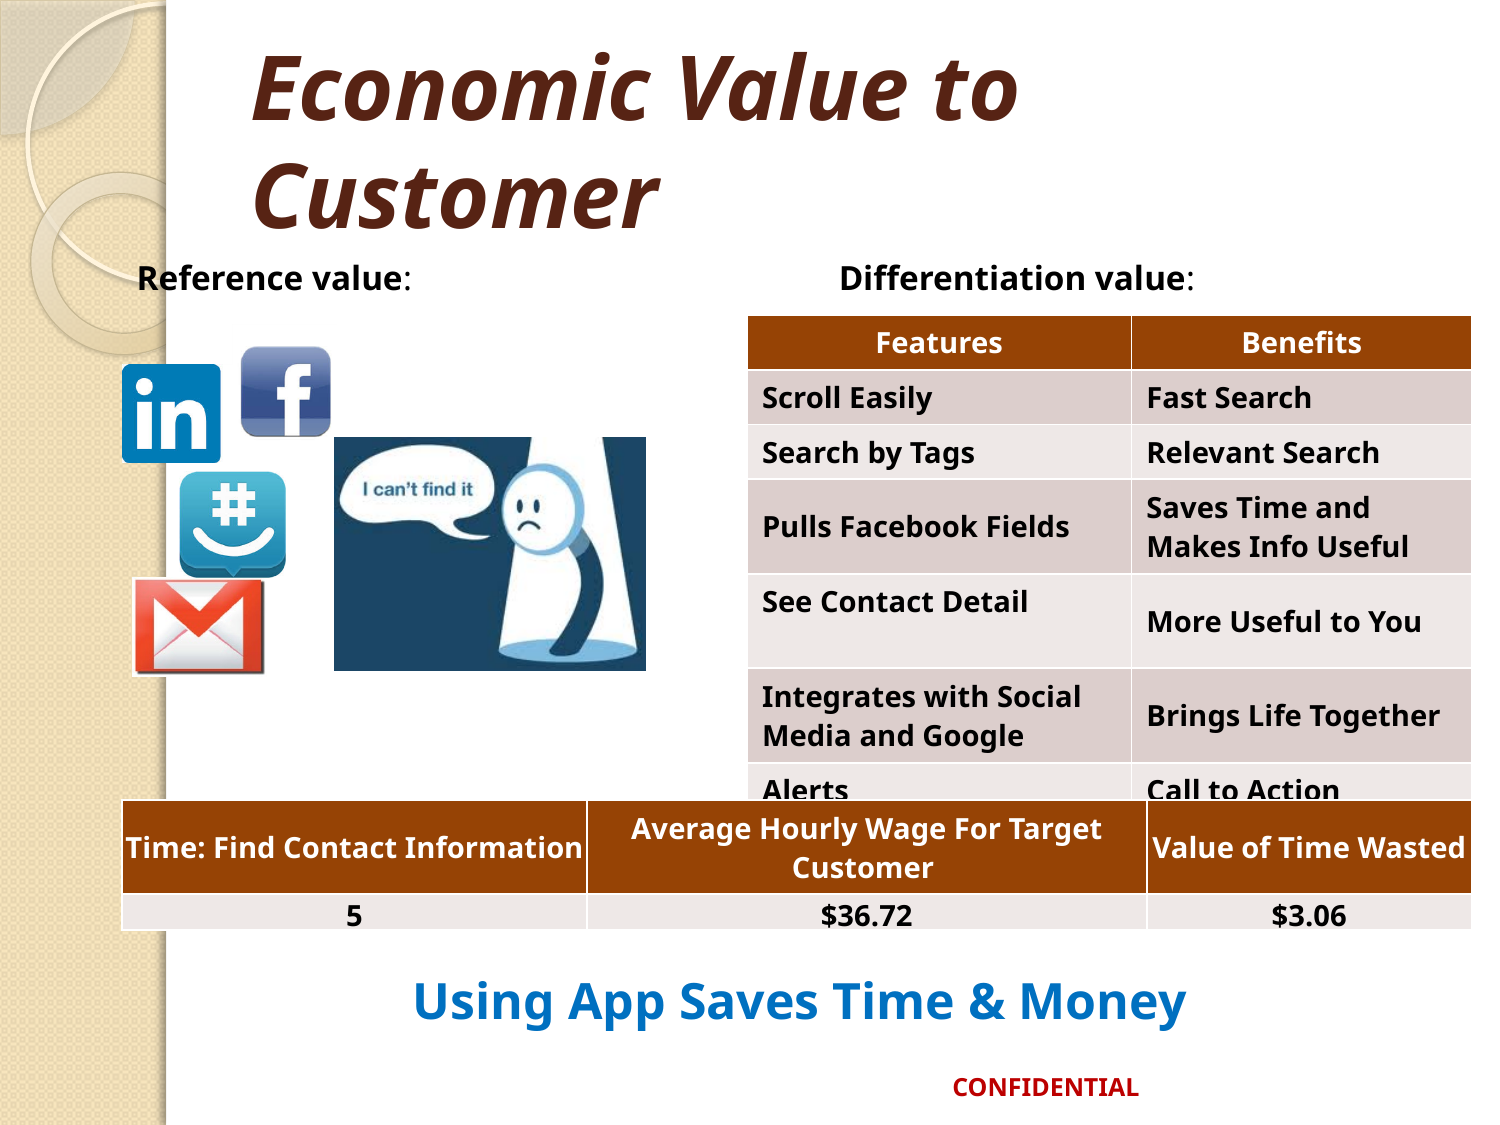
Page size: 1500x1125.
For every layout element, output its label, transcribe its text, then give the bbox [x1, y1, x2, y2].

table_cell Integrates with Social Media and Google [748, 669, 1131, 762]
table_cell Brings Life Together [1132, 669, 1471, 762]
table_cell Call to Action [1132, 764, 1471, 799]
table_cell Saves Time and Makes Info Useful [1132, 480, 1471, 573]
table_header Value of Time Wasted [1148, 801, 1471, 893]
table_header Average Hourly Wage For Target Customer [588, 801, 1146, 893]
table_cell Search by Tags [853, 425, 1131, 478]
table_cell $3.06 [1148, 895, 1471, 929]
table_cell Alerts [748, 764, 1131, 799]
table_cell 5 [123, 895, 586, 929]
text_box Differentiation value: [849, 249, 1500, 305]
footer CONFIDENTIAL [937, 1034, 1413, 1113]
table_cell Relevant Search [1132, 425, 1471, 478]
table_cell $36.72 [588, 895, 1146, 929]
table_header Time: Find Contact Information [123, 801, 586, 893]
table_cell Scroll Easily [853, 371, 1131, 424]
table_header Benefits [1132, 316, 1471, 369]
table_cell Pulls Facebook Fields [853, 480, 1131, 573]
title Economic Value to Customer [235, 45, 1466, 233]
table_header Features [853, 316, 1131, 369]
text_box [121, 249, 846, 677]
table_cell See Contact Detail [853, 575, 1131, 667]
table_cell More Useful to You [1132, 575, 1471, 667]
table_cell Fast Search [1132, 371, 1471, 424]
text_box Using App Saves Time & Money [49, 961, 1500, 1037]
